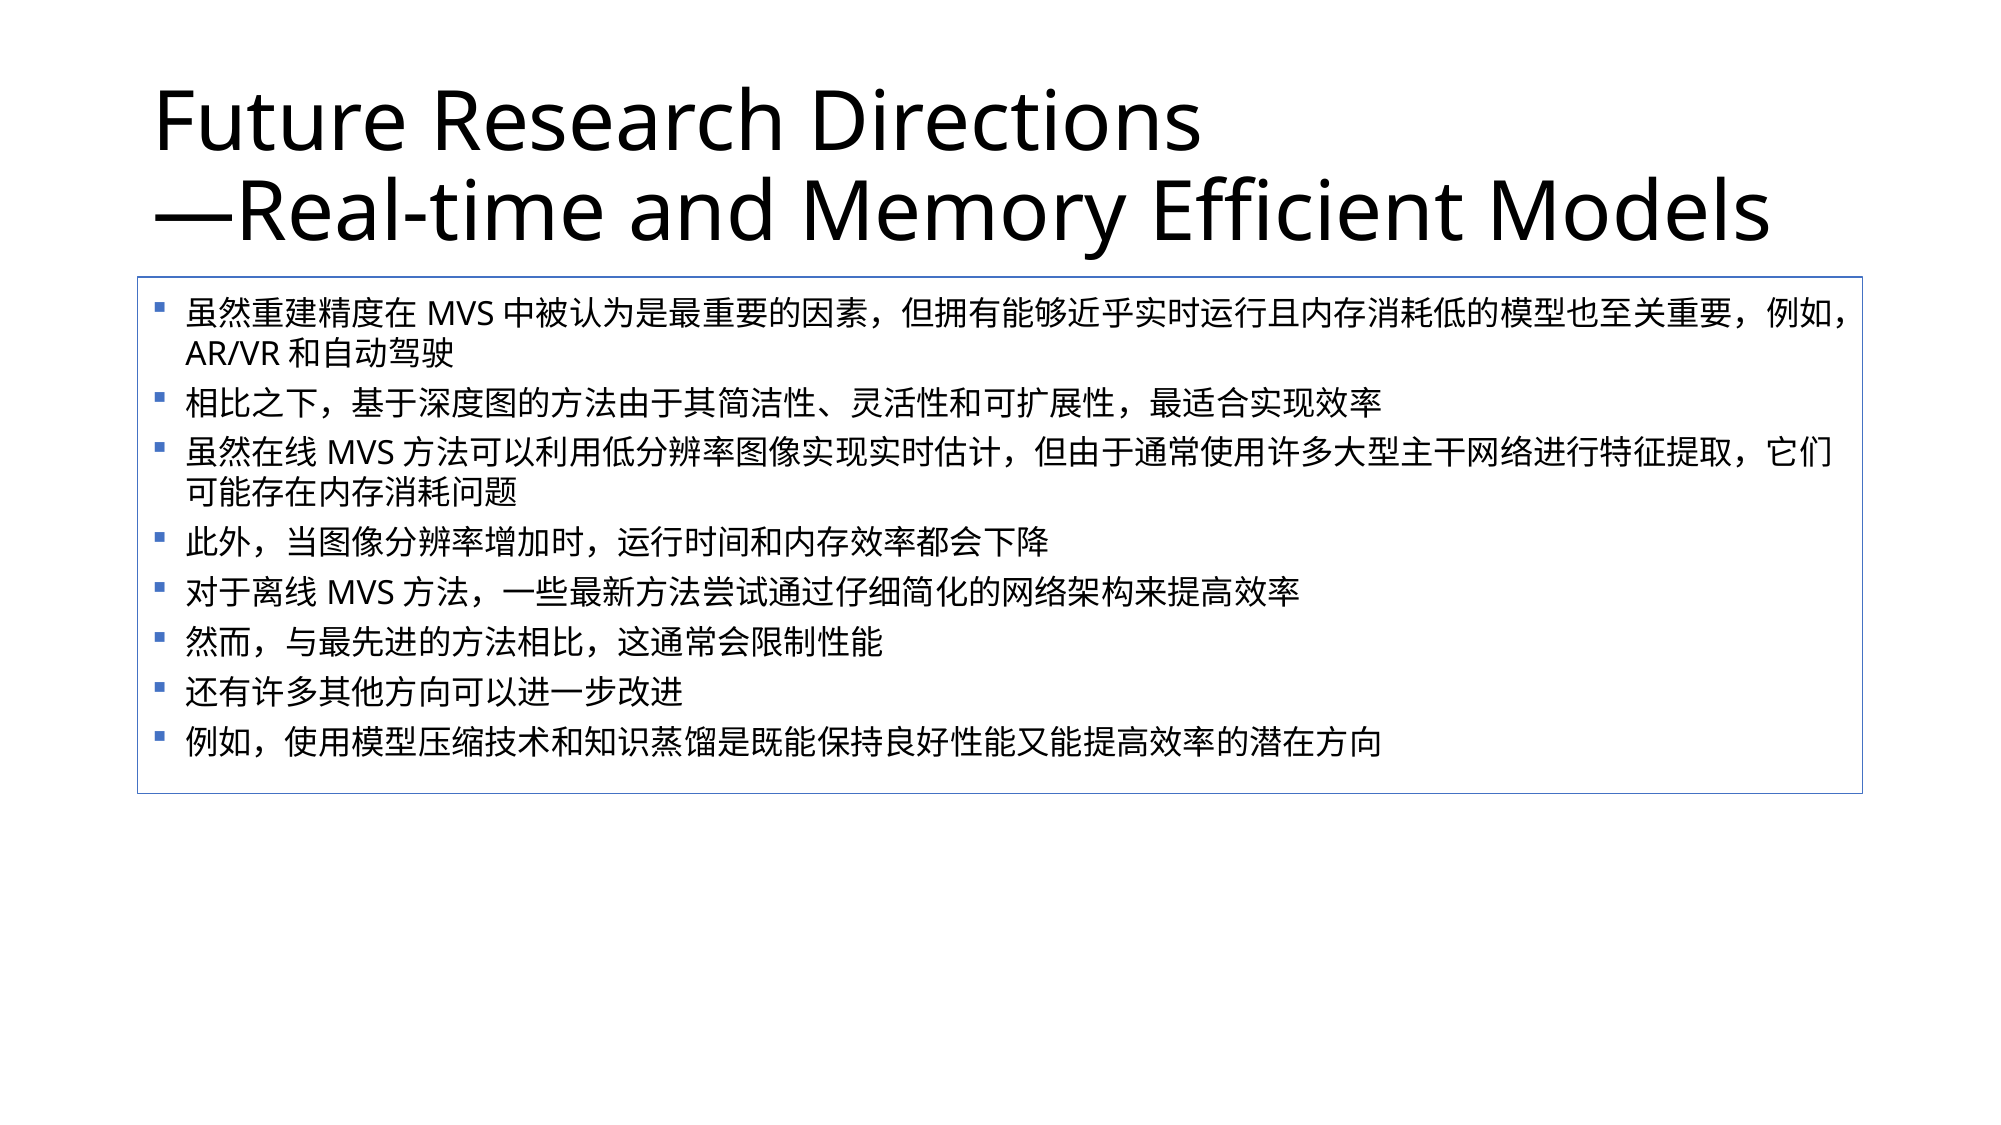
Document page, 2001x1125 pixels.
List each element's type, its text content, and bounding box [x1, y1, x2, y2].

text_box 虽然重建精度在MVS中被认为是最重要的因素，但拥有能够近乎实时运行且内存消耗低的模型也至关重要，例如，AR/VR和自动驾驶 相比之下，基于深度图的方法由于其简洁性、灵活性和可扩展性，最适合实现效率 虽然在线MVS方法可以利用低分辨率图像实现实时估计，但由于通常使用许多大型主干网络进行特征提取，它们可能存在内存消耗问题 此外，当图像分辨率增加时，运行时间和内存效率都会下降 对于离线MVS方法，一些最新方法尝试通过仔细简化的网络架构来提高效率 然而，与最先进的方法相比，这通常会限制性能 还有许多其他方向可以进一步改进 例如，使用模型压缩技术和知识蒸馏是既能保持良好性能又能提高效率的潜在方向 [137, 277, 1863, 794]
title Future Research Directions —Real-time and Memory Efficient Models [137, 59, 1863, 277]
